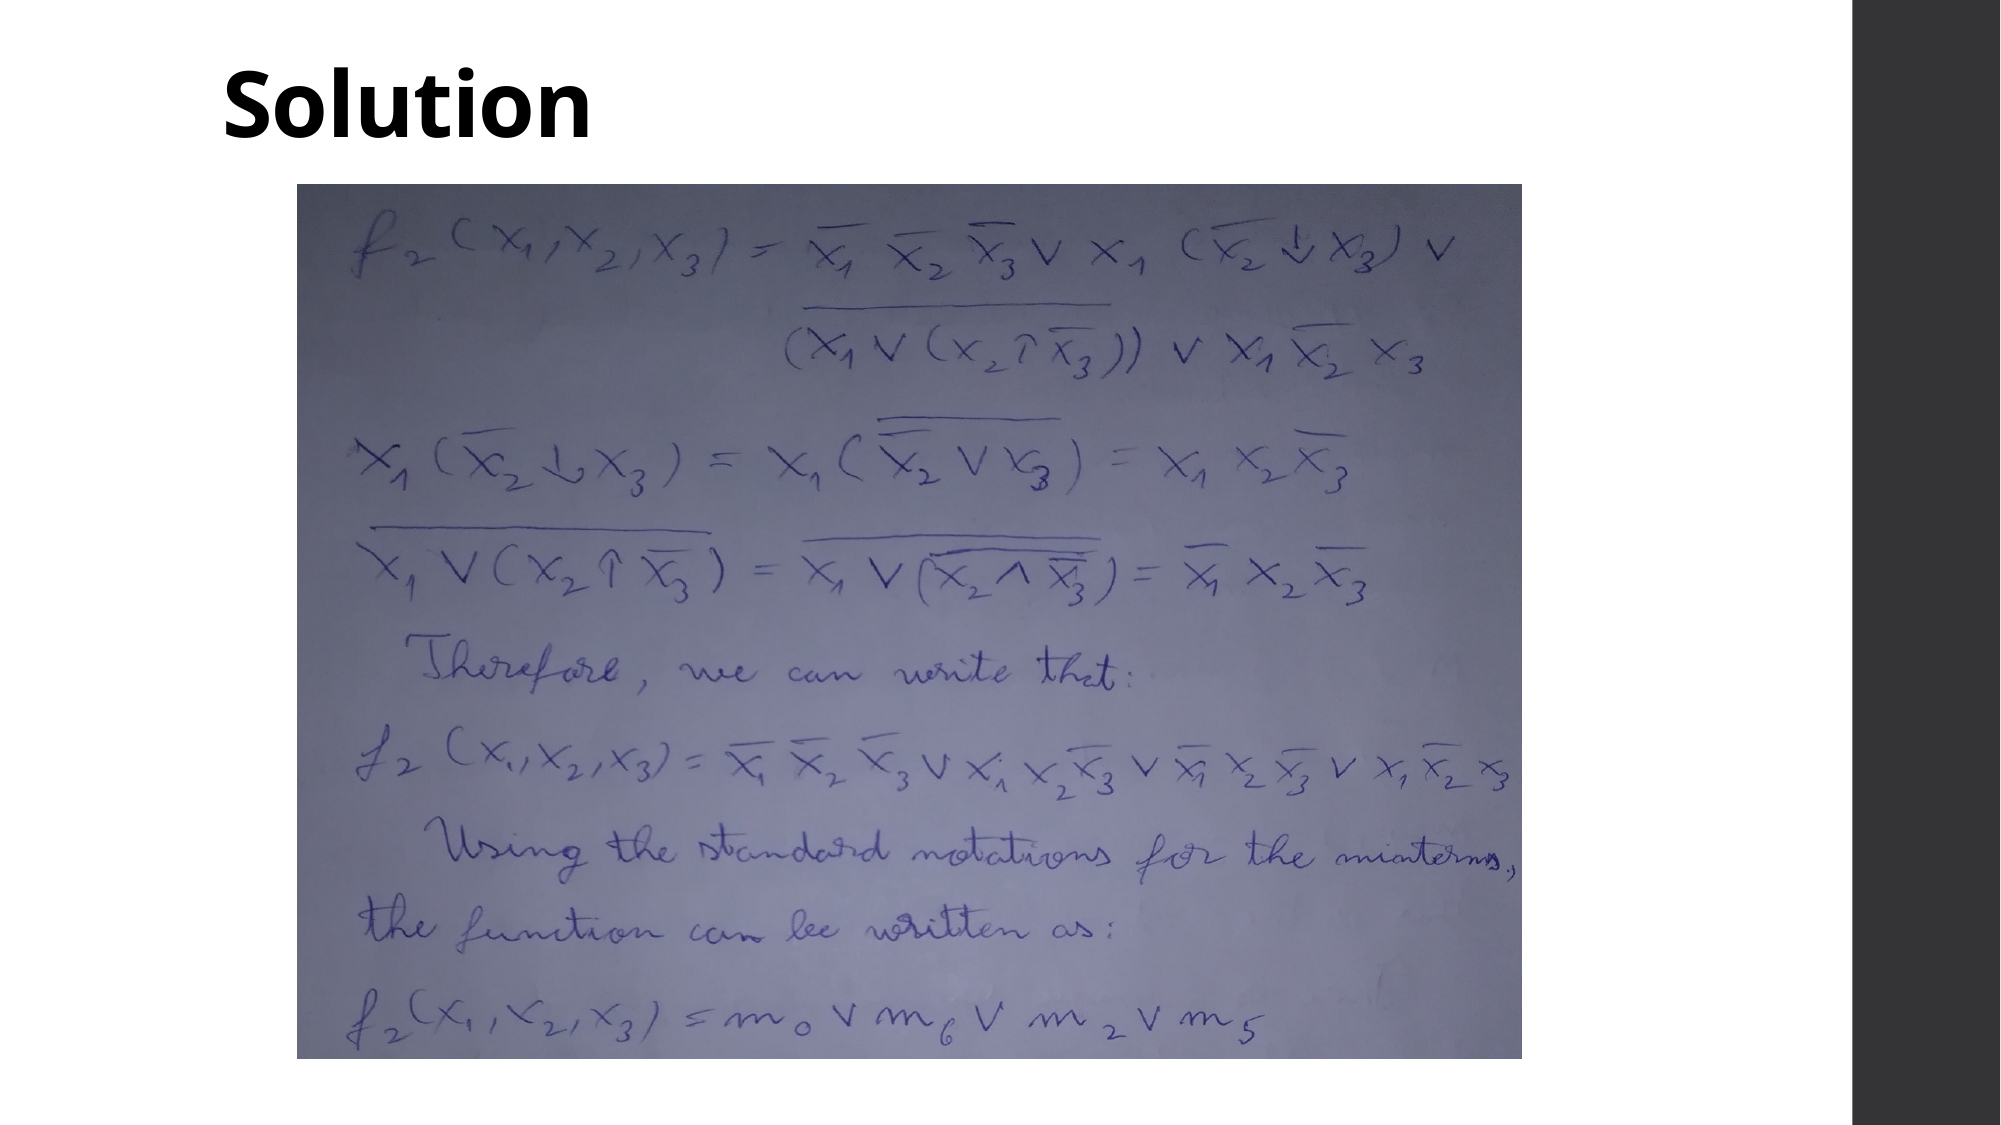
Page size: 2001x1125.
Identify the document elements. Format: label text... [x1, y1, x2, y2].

picture [296, 184, 1523, 1059]
title Solution [206, 0, 1797, 166]
